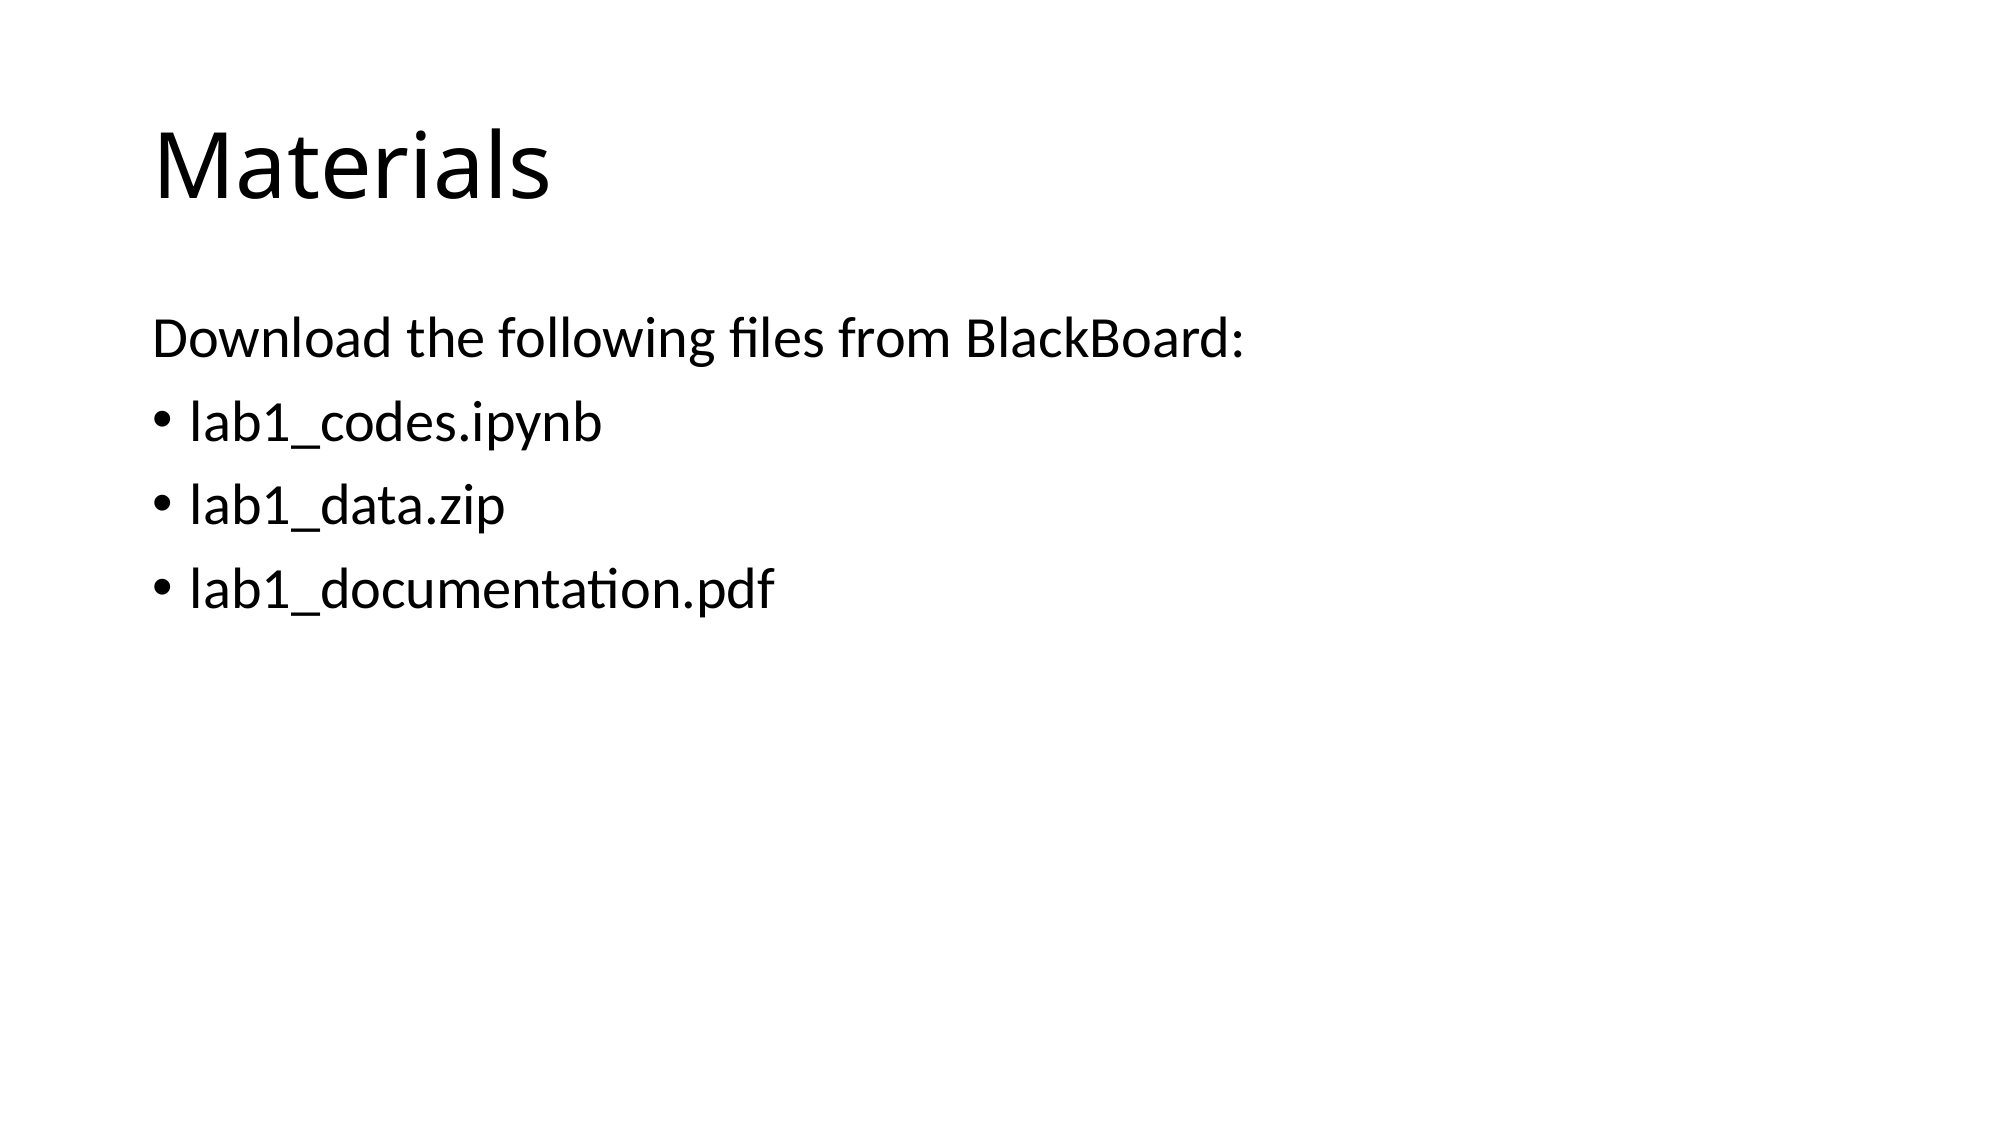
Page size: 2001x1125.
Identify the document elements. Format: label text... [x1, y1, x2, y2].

title Materials [137, 59, 1863, 278]
list Download the following files from BlackBoard: lab1_codes.ipynb lab1_data.zip lab1_documentation.pdf [137, 299, 1863, 1014]
